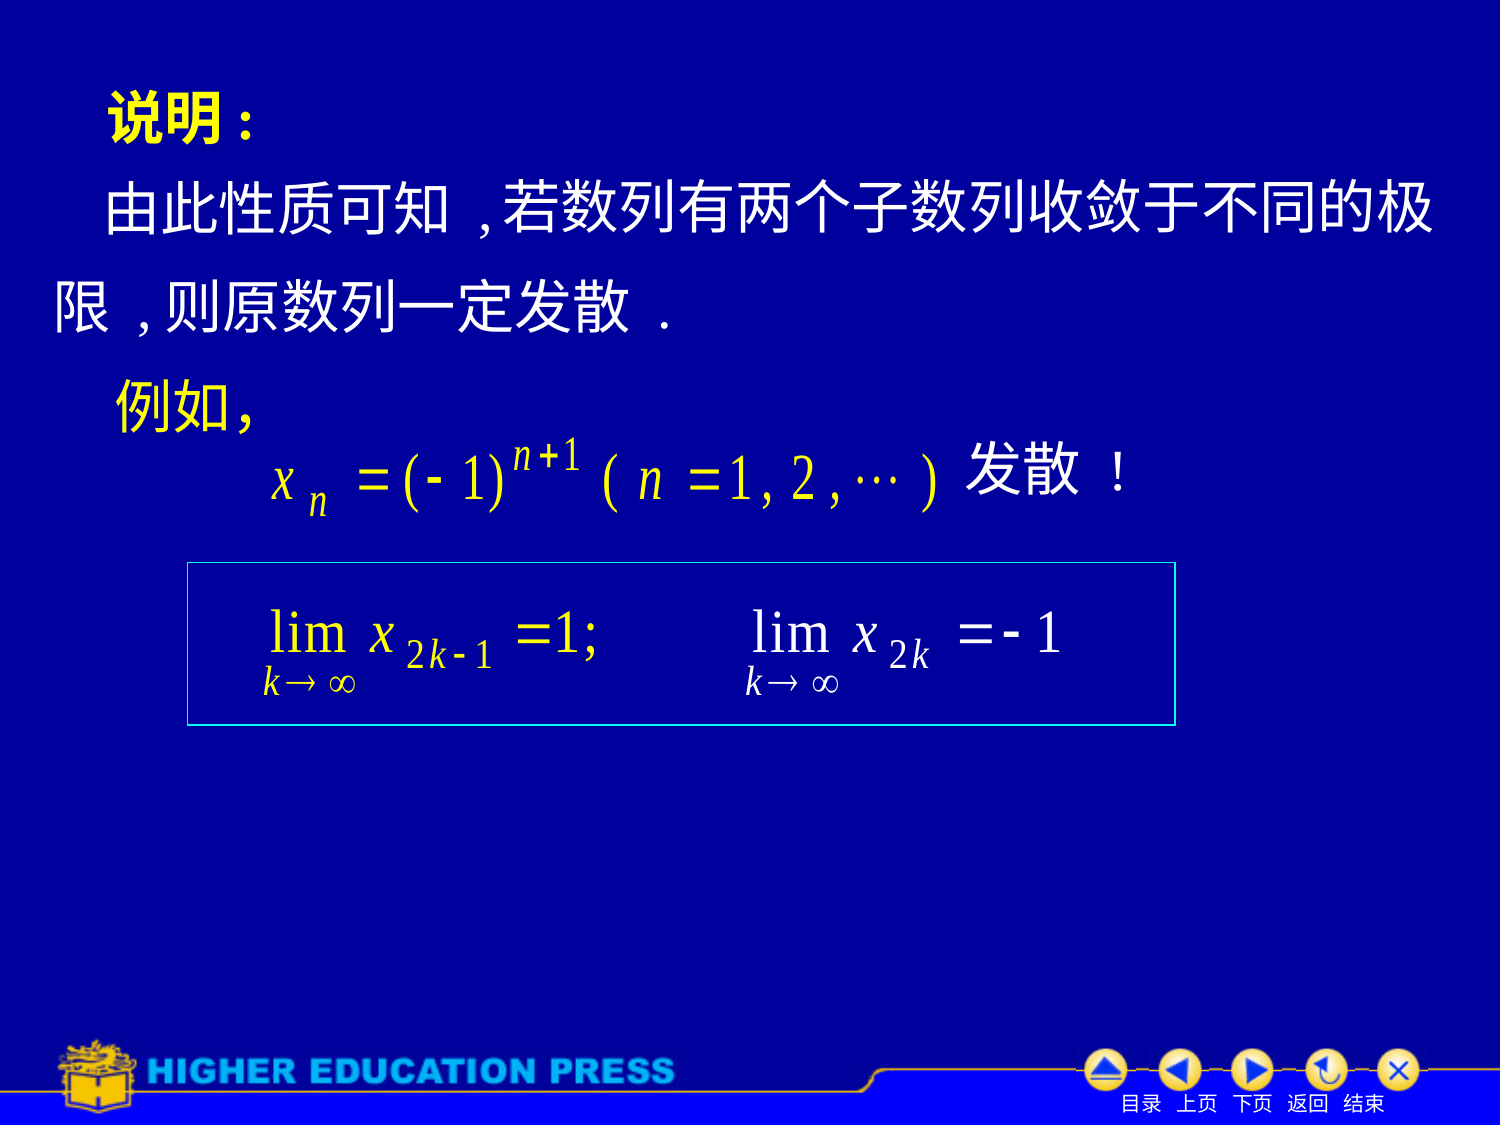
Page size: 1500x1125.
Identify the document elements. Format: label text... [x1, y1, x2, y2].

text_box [259, 599, 600, 700]
text_box 则原数列一定发散 . [150, 262, 775, 348]
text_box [259, 417, 950, 540]
text_box 由此性质可知 , [87, 164, 613, 250]
text_box 若数列有两个子数列收敛于不同的极 [487, 162, 1463, 248]
text_box 例如， [99, 362, 350, 448]
text_box 限 , [37, 262, 150, 348]
text_box 说明: [91, 73, 286, 159]
text_box 发散 ! [950, 425, 1163, 510]
picture [0, 0, 1500, 1125]
text_box [187, 562, 1175, 725]
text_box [741, 599, 1063, 700]
